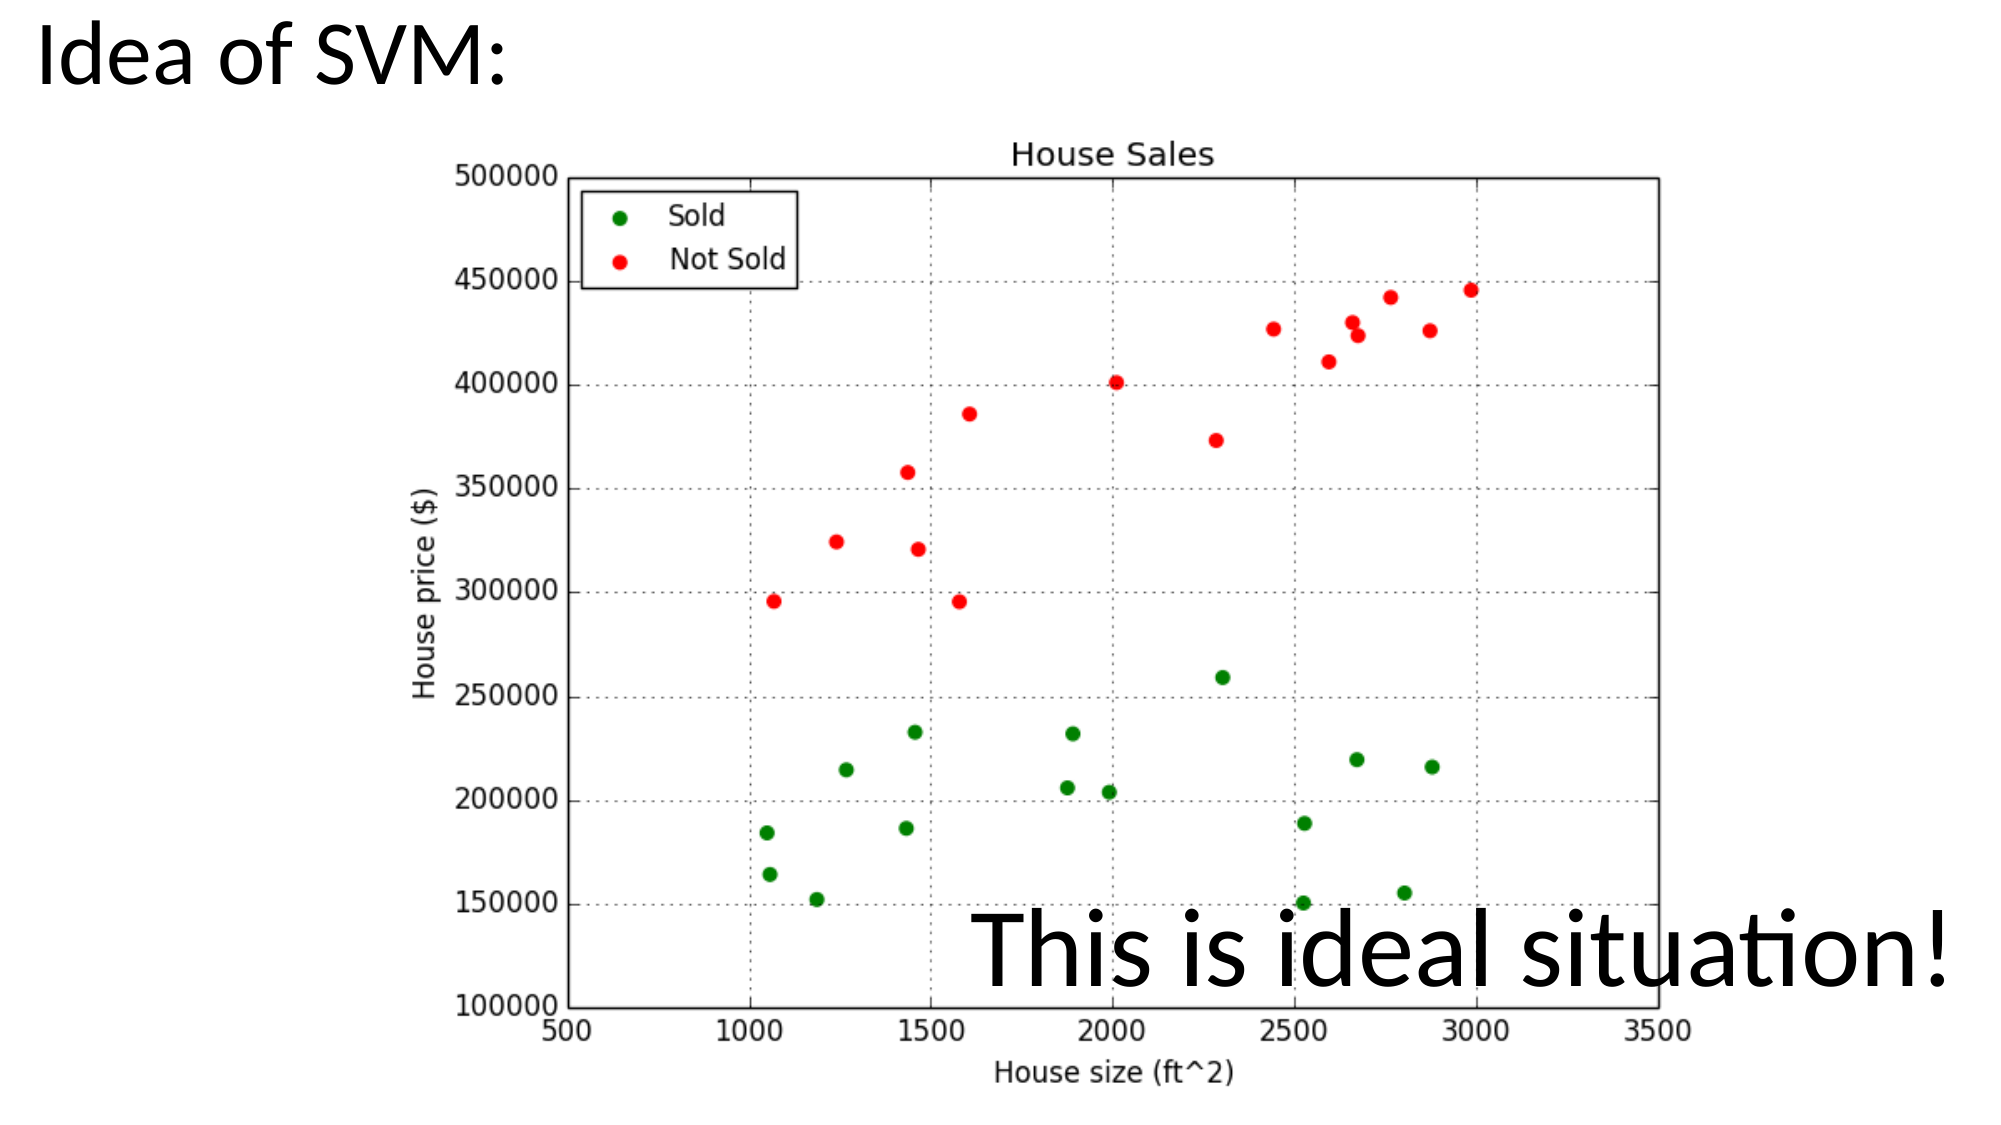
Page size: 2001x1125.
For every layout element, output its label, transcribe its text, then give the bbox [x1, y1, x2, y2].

text_box This is ideal situation! [955, 881, 2000, 1125]
text_box Idea of SVM: [20, 0, 1722, 480]
picture [386, 111, 1722, 1113]
